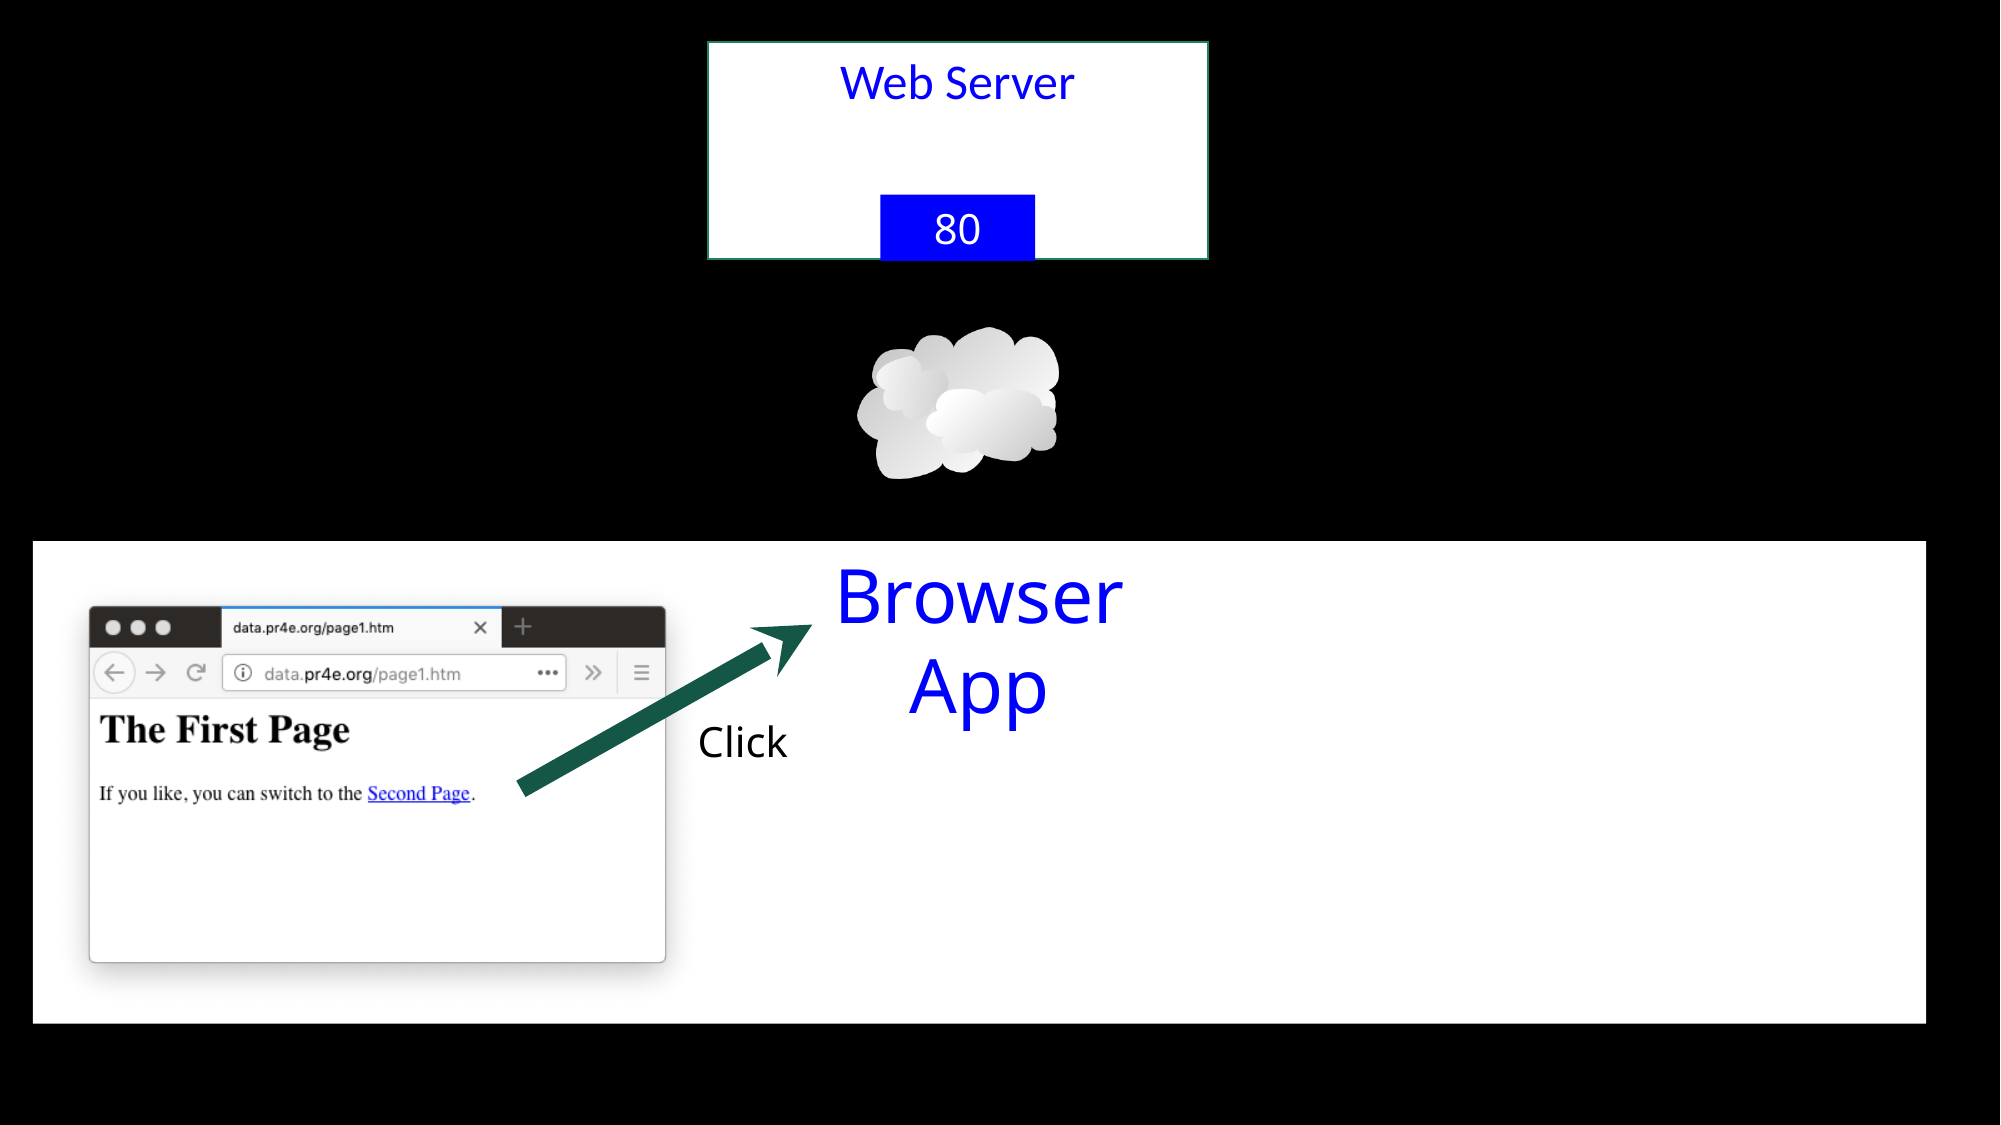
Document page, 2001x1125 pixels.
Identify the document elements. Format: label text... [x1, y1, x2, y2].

text_box 80 [880, 194, 1036, 261]
text_box Click [708, 708, 803, 773]
text_box Browser App [32, 541, 1927, 1024]
picture [857, 327, 1059, 479]
picture [47, 574, 708, 1015]
text_box Web Server [707, 41, 1209, 260]
text_box [798, 624, 813, 637]
